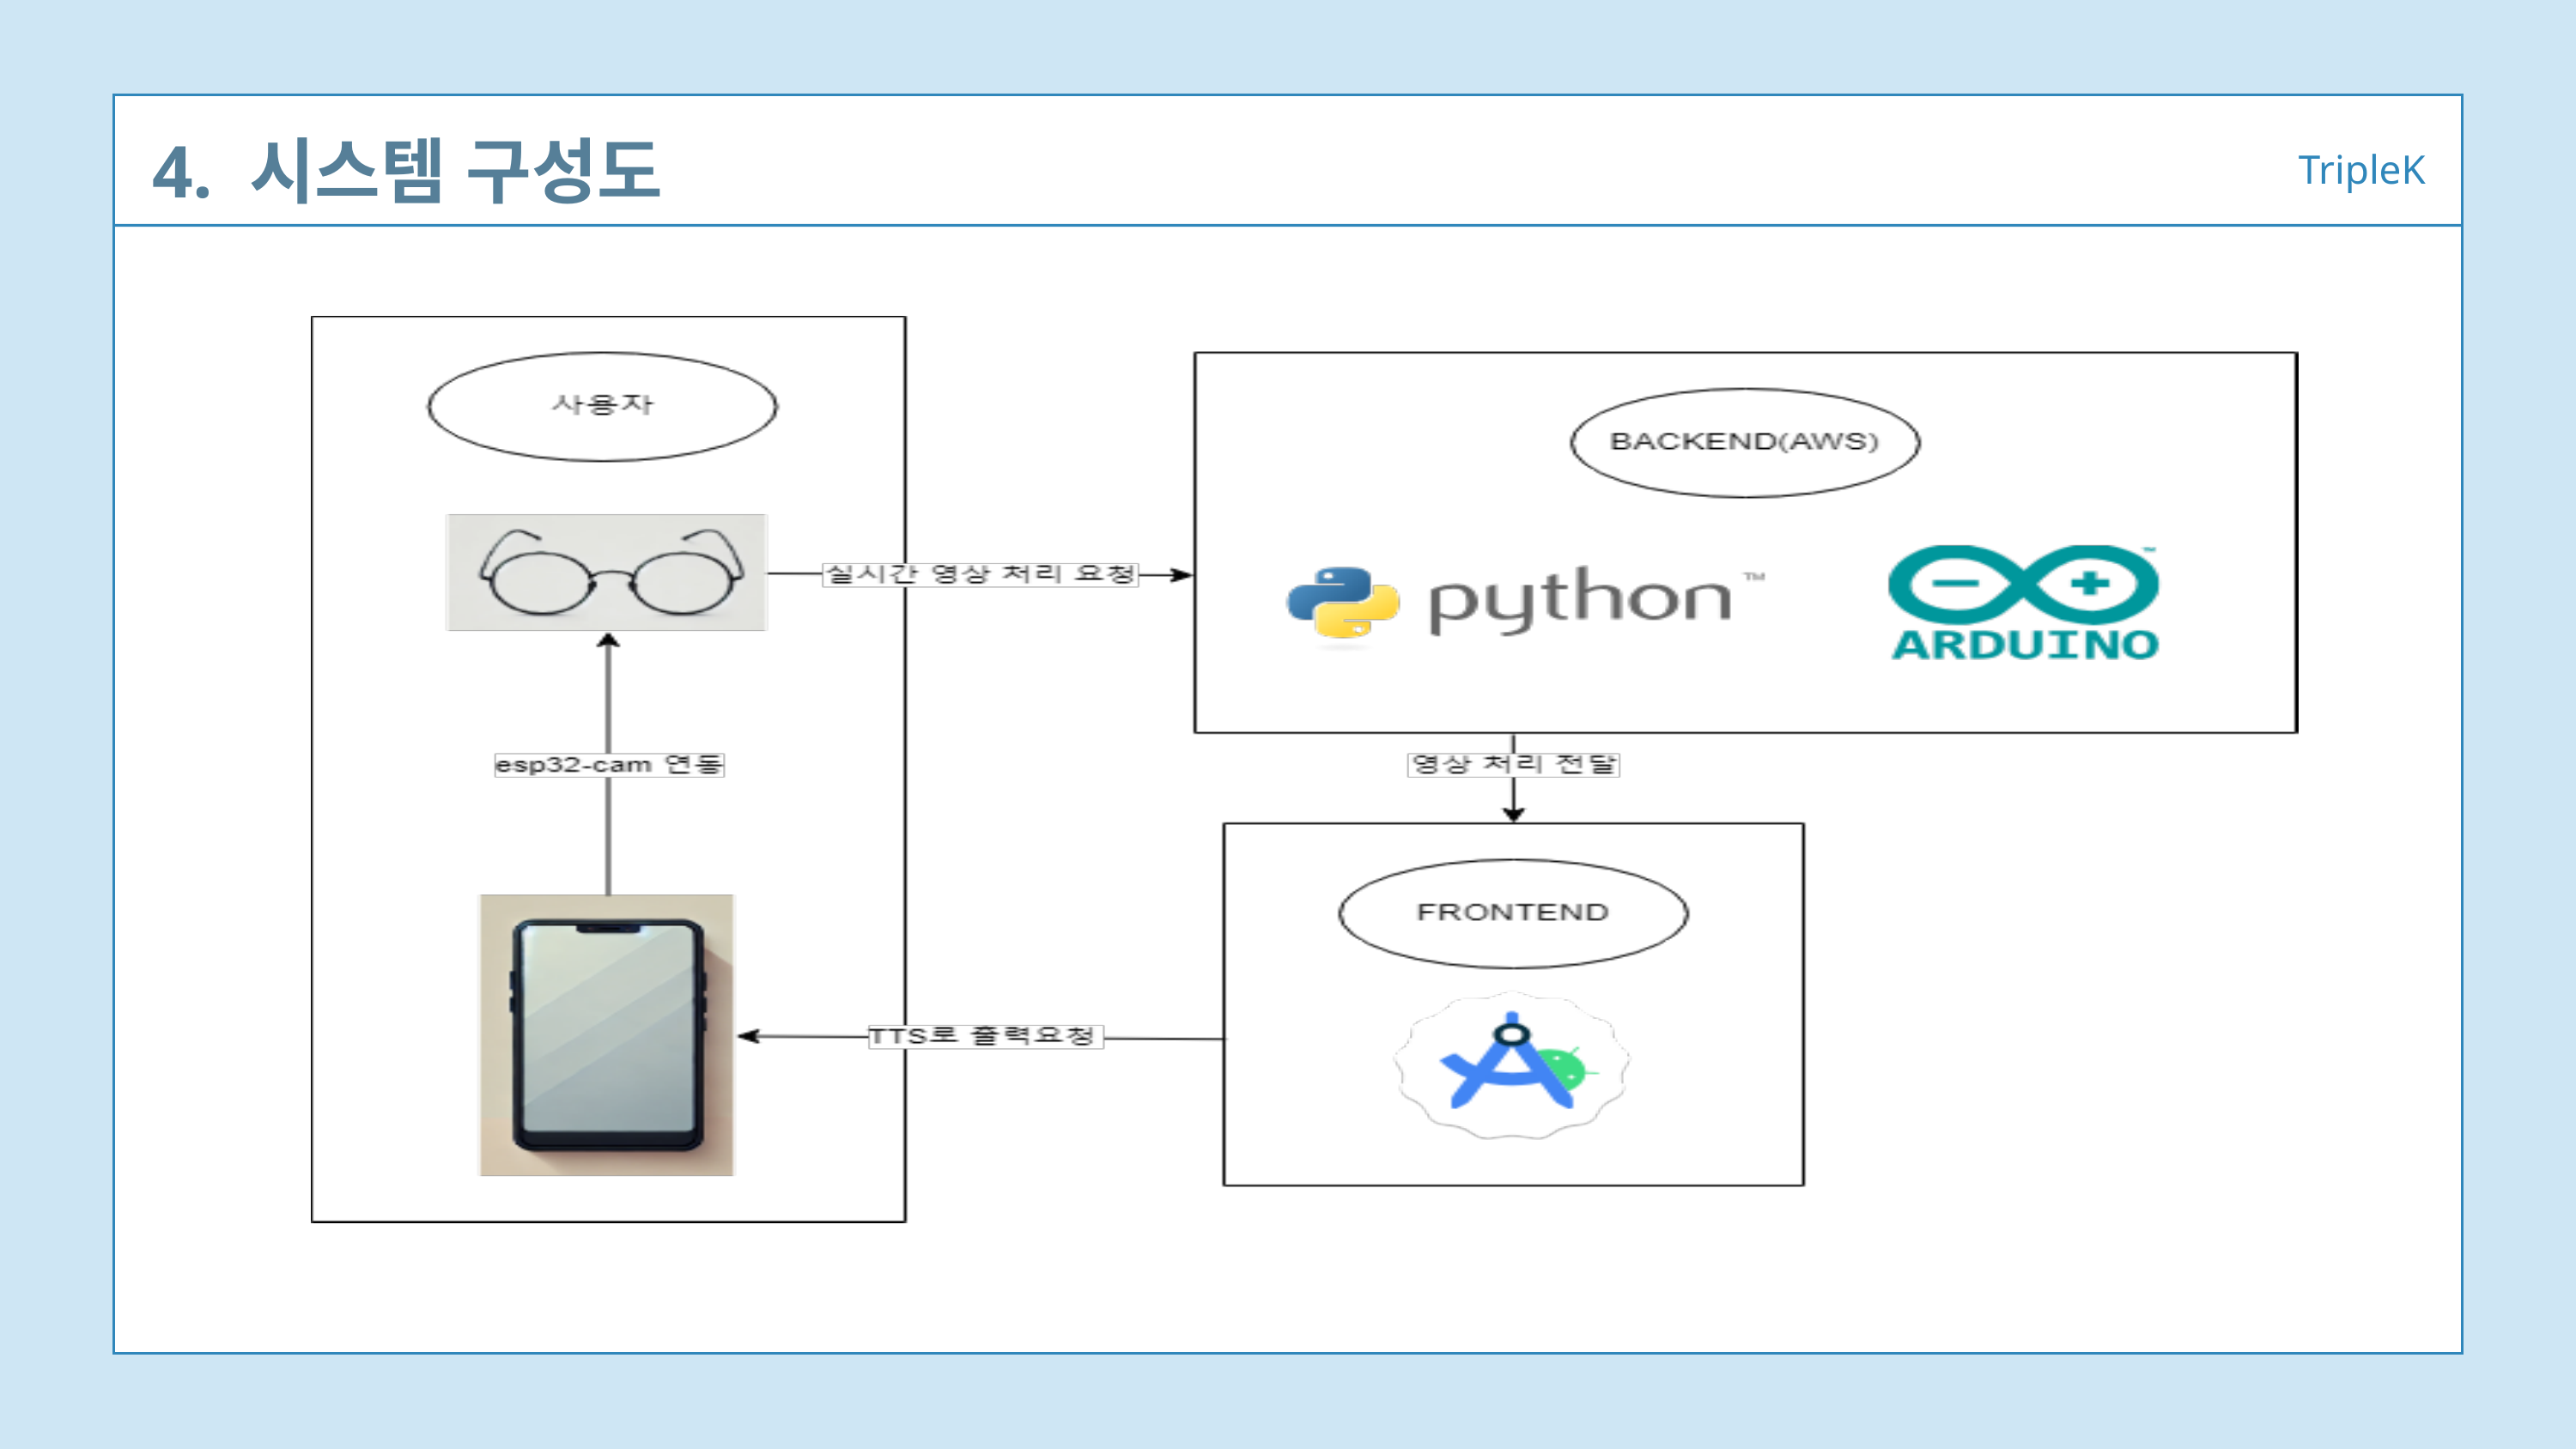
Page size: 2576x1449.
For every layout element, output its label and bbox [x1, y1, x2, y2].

picture [311, 316, 2300, 1224]
text_box [113, 94, 2463, 1354]
